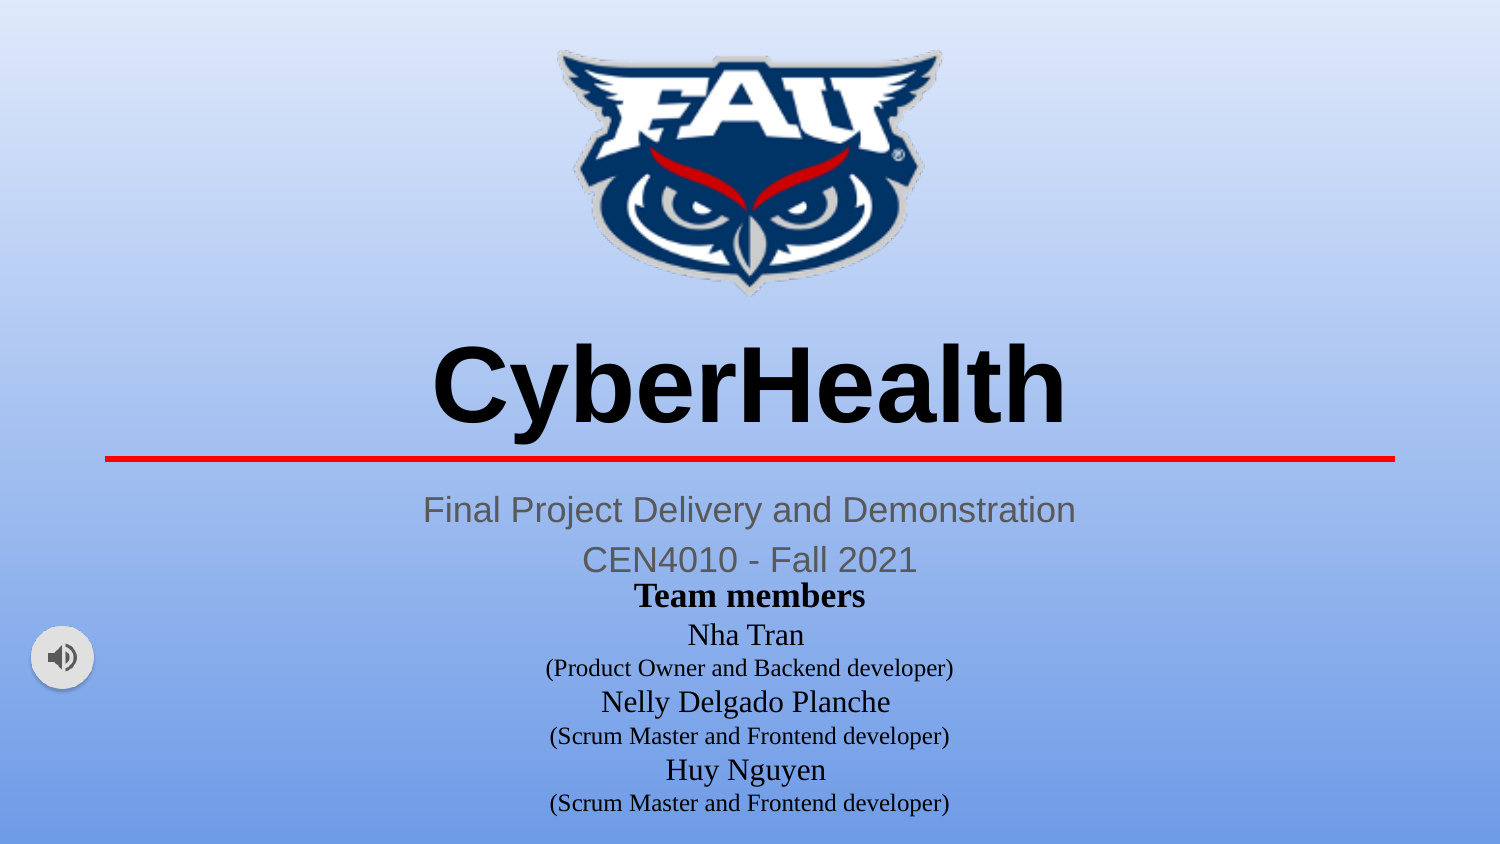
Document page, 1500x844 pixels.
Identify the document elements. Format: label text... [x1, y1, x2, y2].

picture [555, 49, 945, 299]
subtitle Final Project Delivery and Demonstration CEN4010 - Fall 2021 [51, 464, 1449, 595]
picture [24, 619, 101, 696]
text_box Team members Nha Tran (Product Owner and Backend developer) Nelly Delgado Planche (Scrum Master and Frontend developer) Huy Nguyen (Scrum Master and Frontend developer) [311, 556, 1189, 844]
title CyberHealth [51, 122, 1449, 459]
